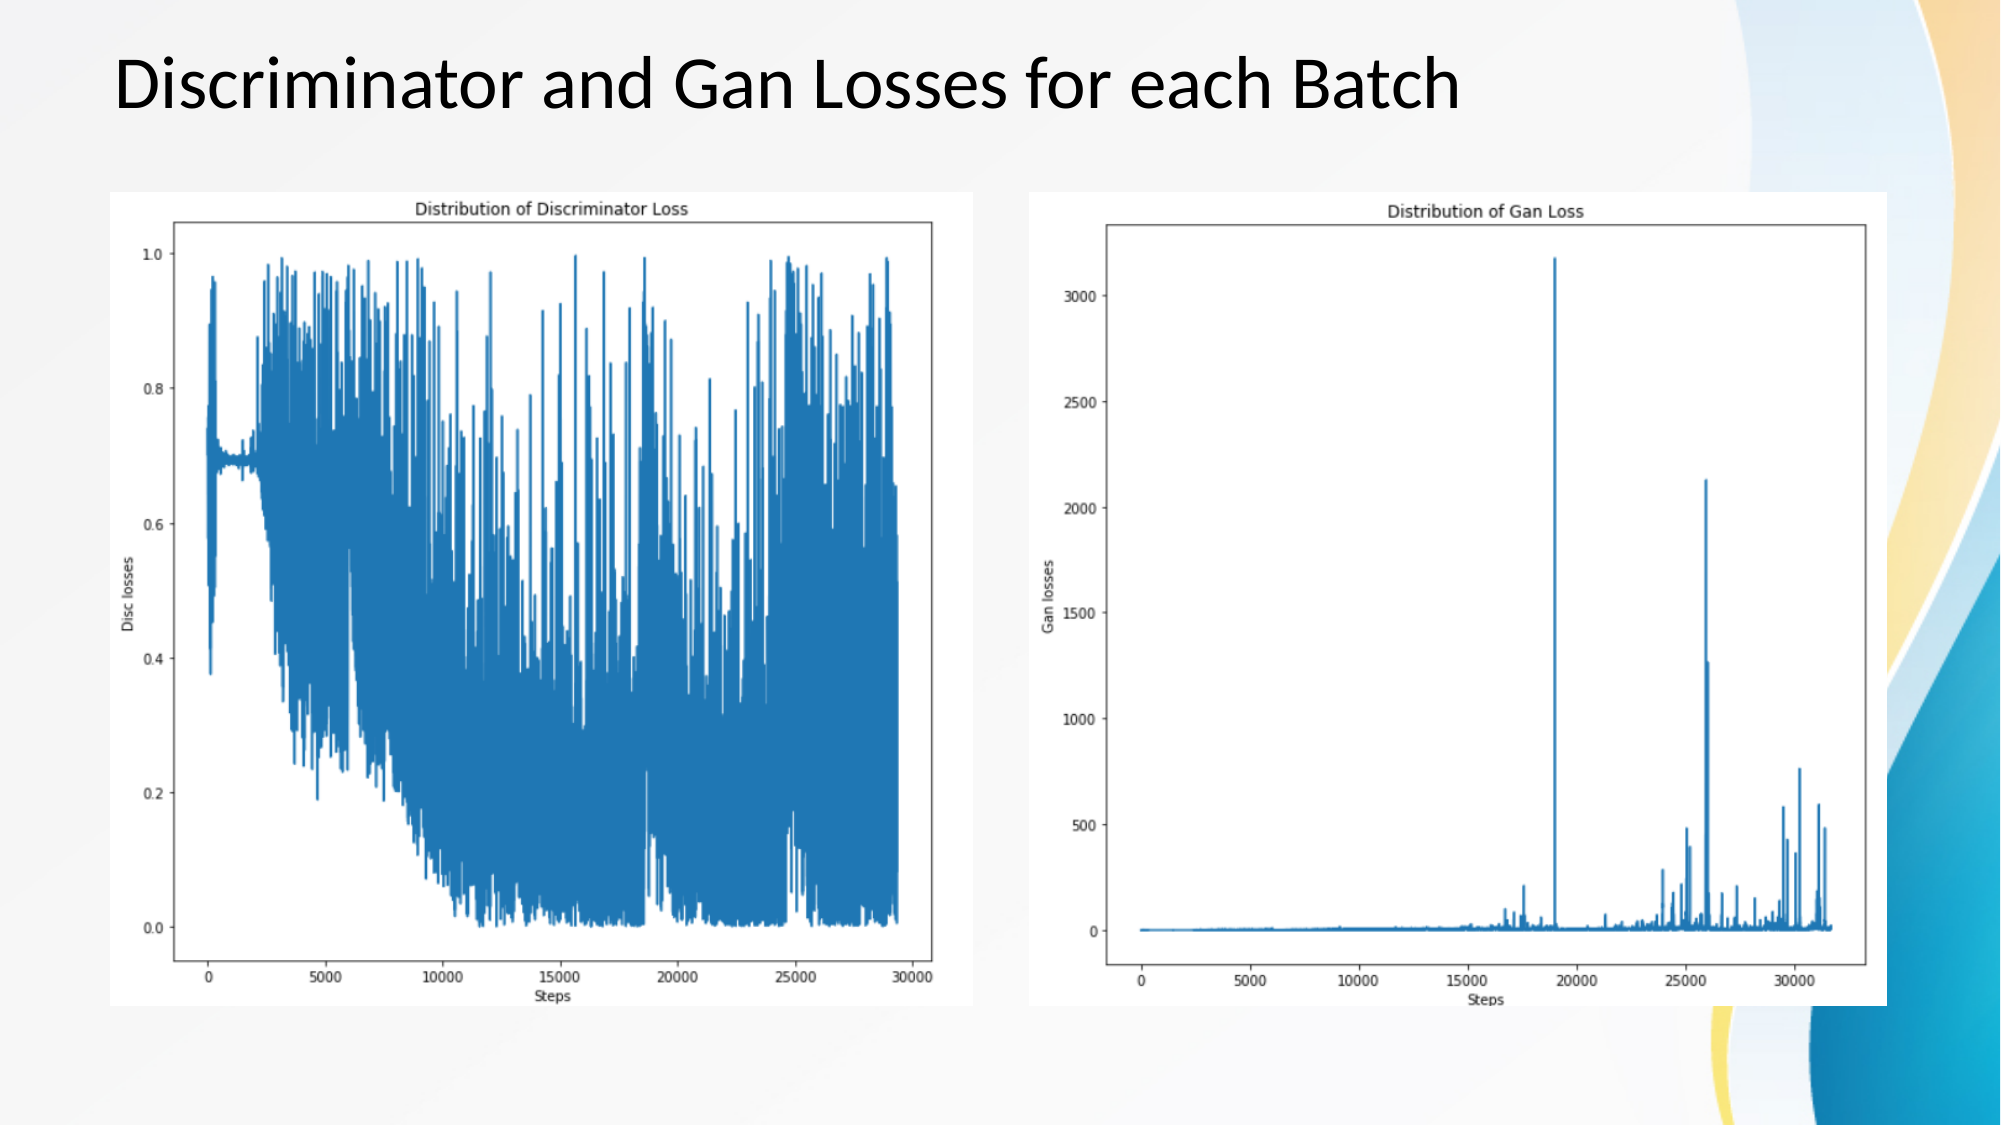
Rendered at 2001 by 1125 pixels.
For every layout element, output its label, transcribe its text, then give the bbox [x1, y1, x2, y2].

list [110, 192, 973, 1006]
title Discriminator and Gan Losses for each Batch [99, 30, 1901, 127]
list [1029, 192, 1887, 1006]
picture [0, 0, 2001, 1125]
